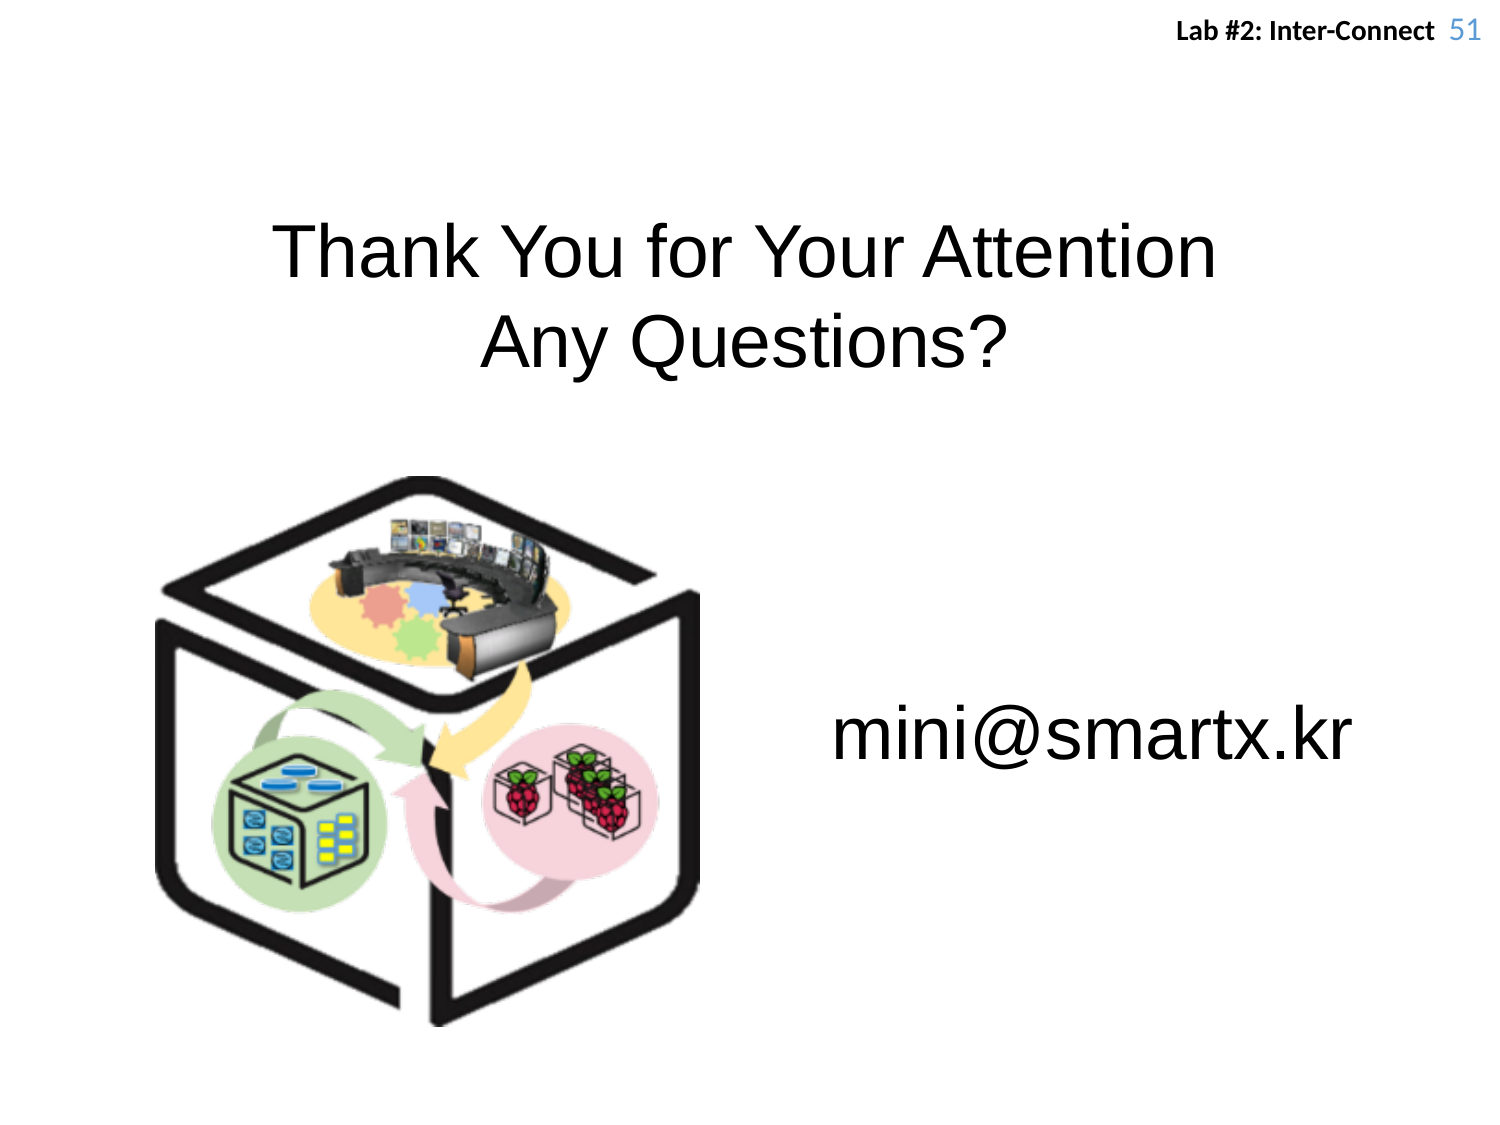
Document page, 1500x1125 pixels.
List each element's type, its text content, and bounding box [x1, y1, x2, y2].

text_box Thank You for Your Attention Any Questions? [81, 196, 1409, 388]
picture [155, 476, 700, 1027]
text_box mini@smartx.kr [820, 679, 1366, 781]
